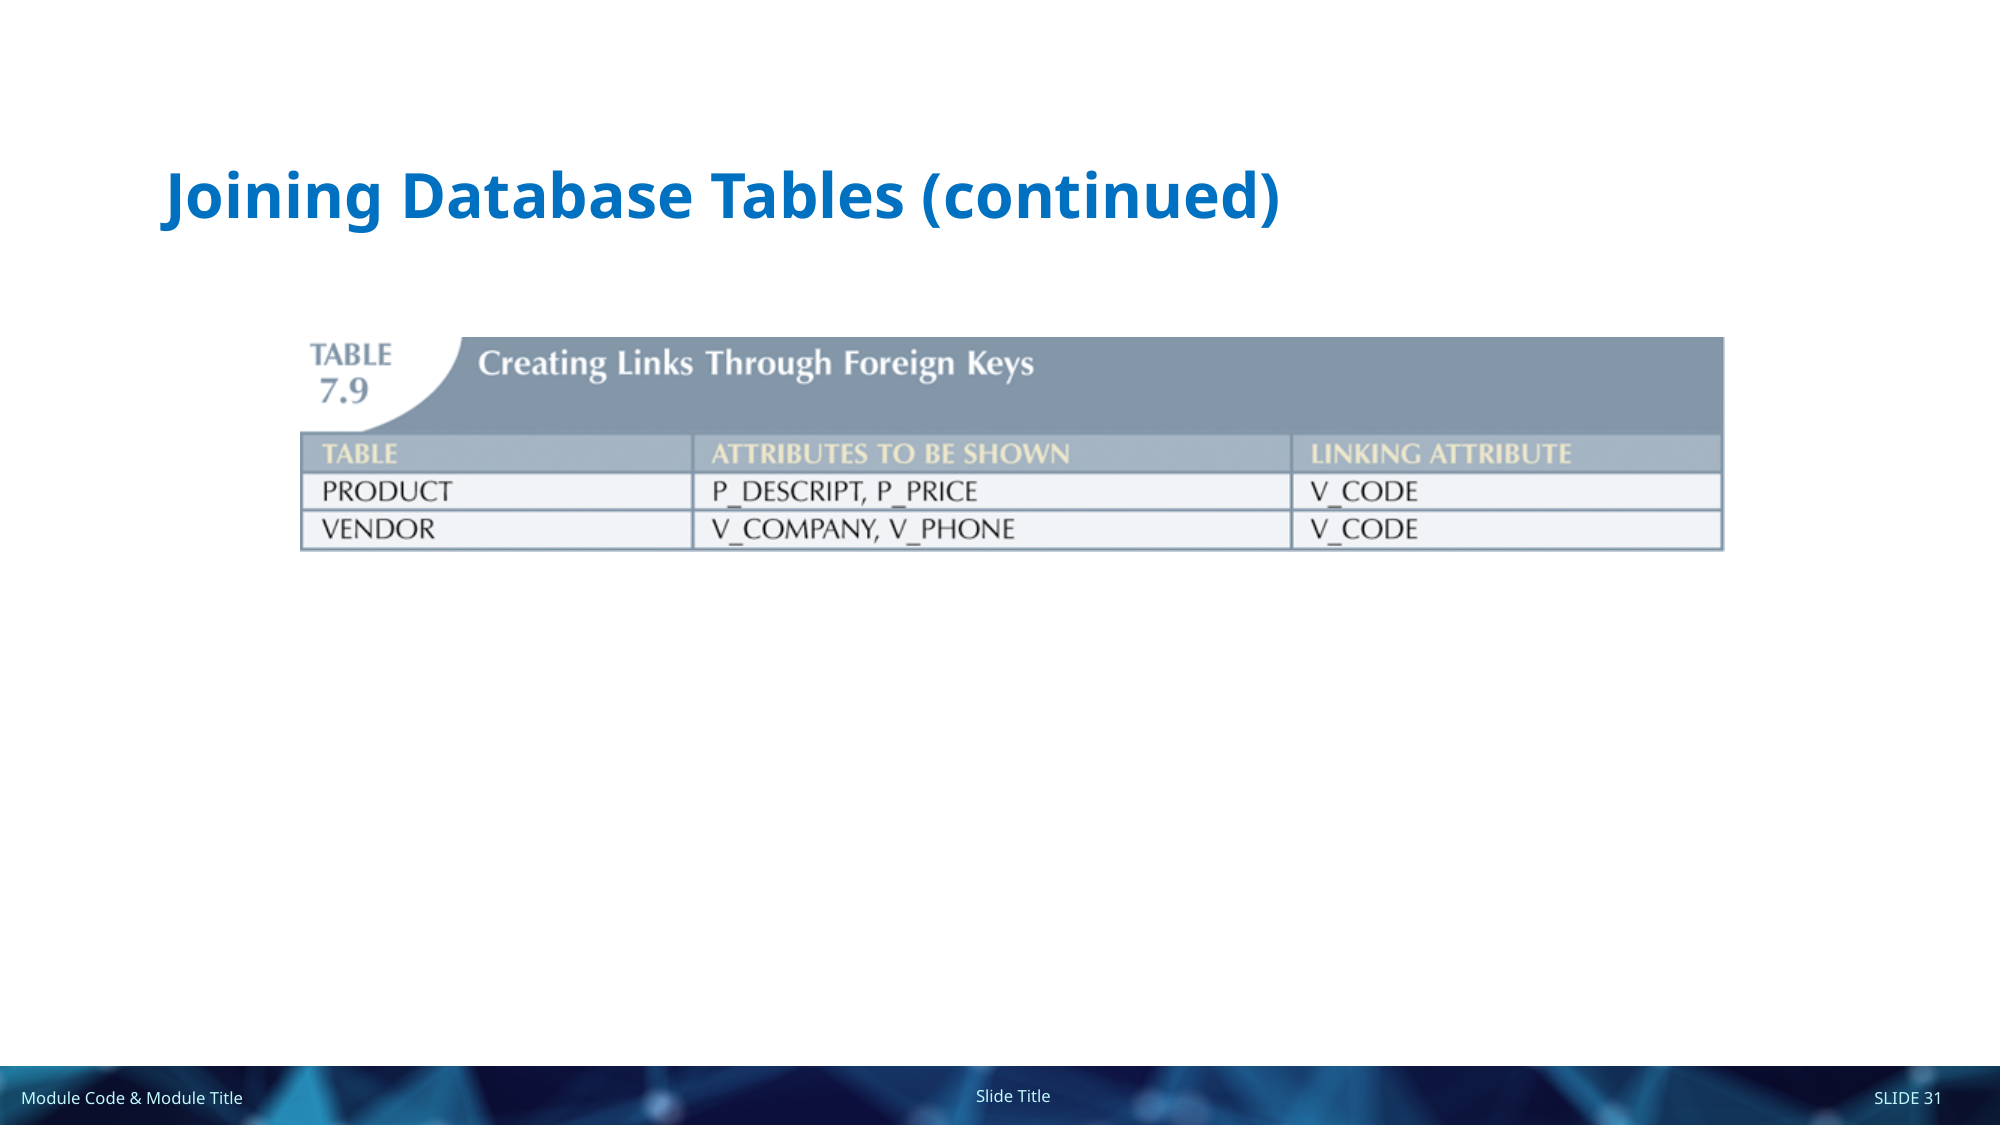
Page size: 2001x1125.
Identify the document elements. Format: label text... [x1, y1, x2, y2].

title Joining Database Tables (continued) [150, 99, 1850, 288]
picture [0, 1066, 2000, 1125]
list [299, 337, 1726, 553]
